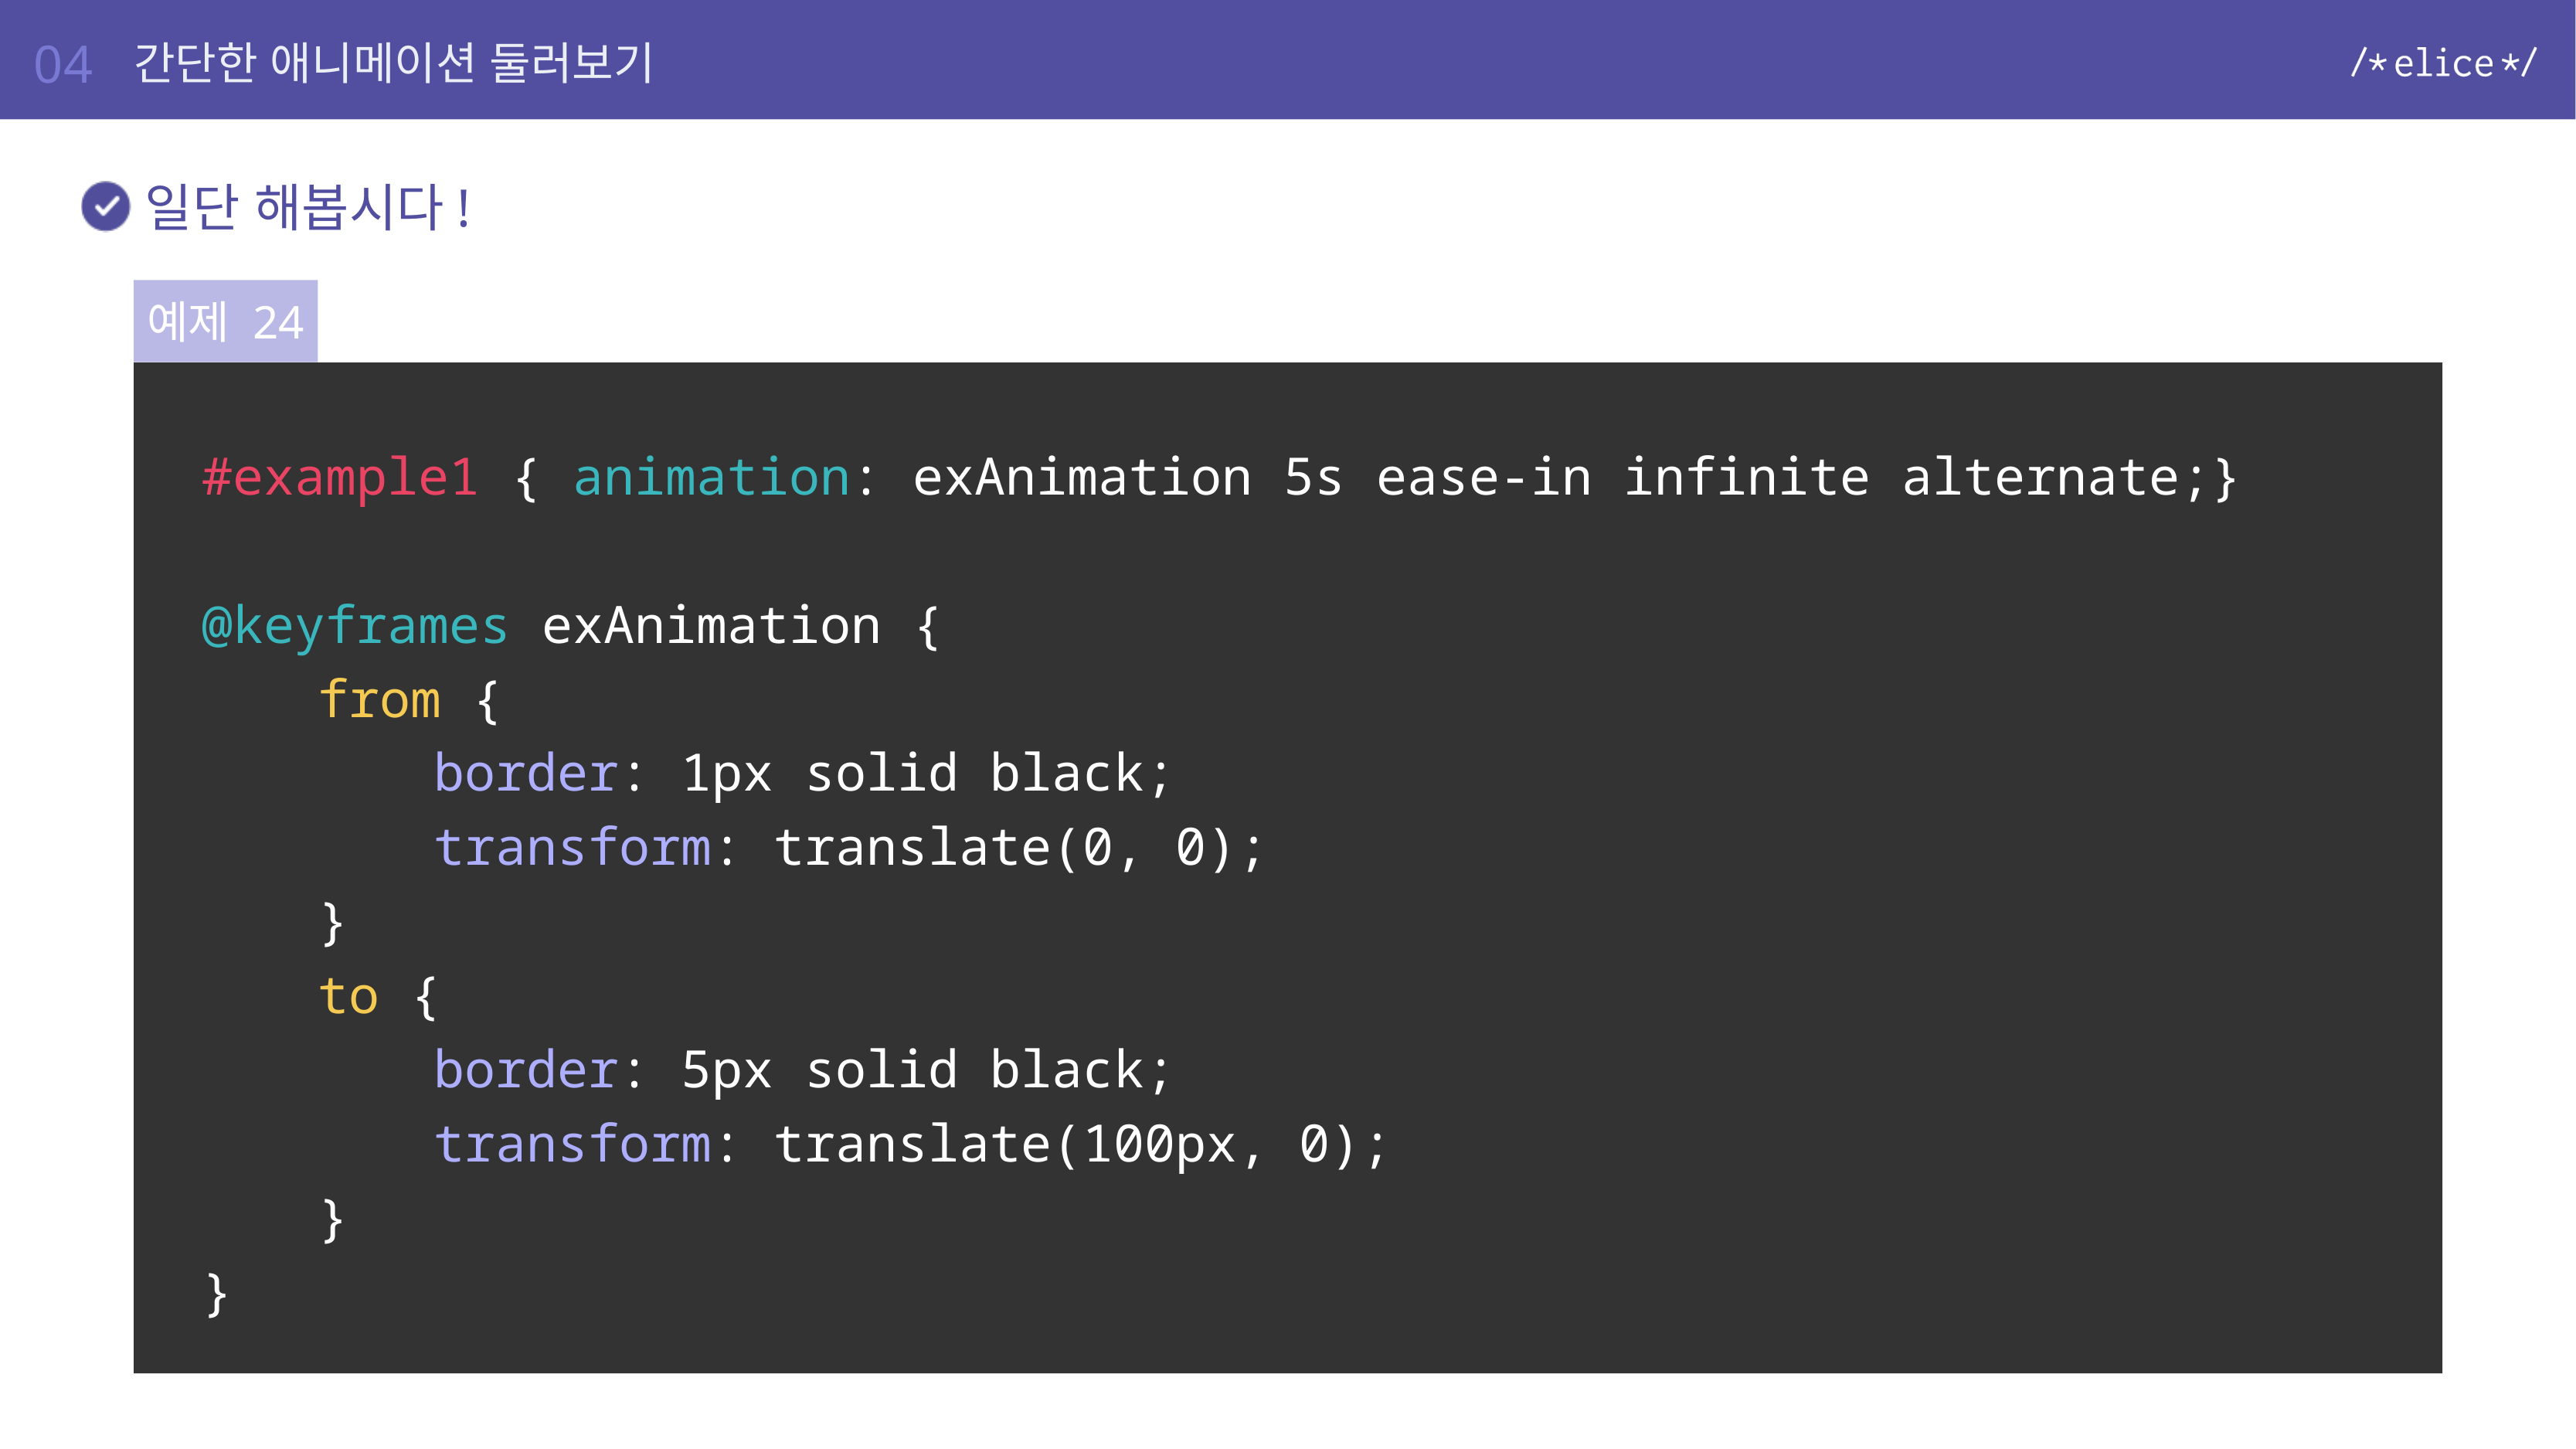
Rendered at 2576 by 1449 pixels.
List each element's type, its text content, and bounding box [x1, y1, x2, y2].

list 예제 24 [134, 280, 318, 362]
list 간단한 애니메이션 둘러보기 [134, 17, 2311, 107]
list 04 [33, 17, 134, 107]
picture [2347, 32, 2542, 91]
list 일단 해봅시다! [134, 162, 2443, 251]
picture [81, 180, 133, 233]
list #example1 { animation: exAnimation 5s ease-in infinite alternate;} @keyframes exAnimation { from { border: 1px solid black; transform: translate(0, 0); } to { border: 5px solid black; transform: translate(100px, 0); } } [134, 362, 2443, 1374]
